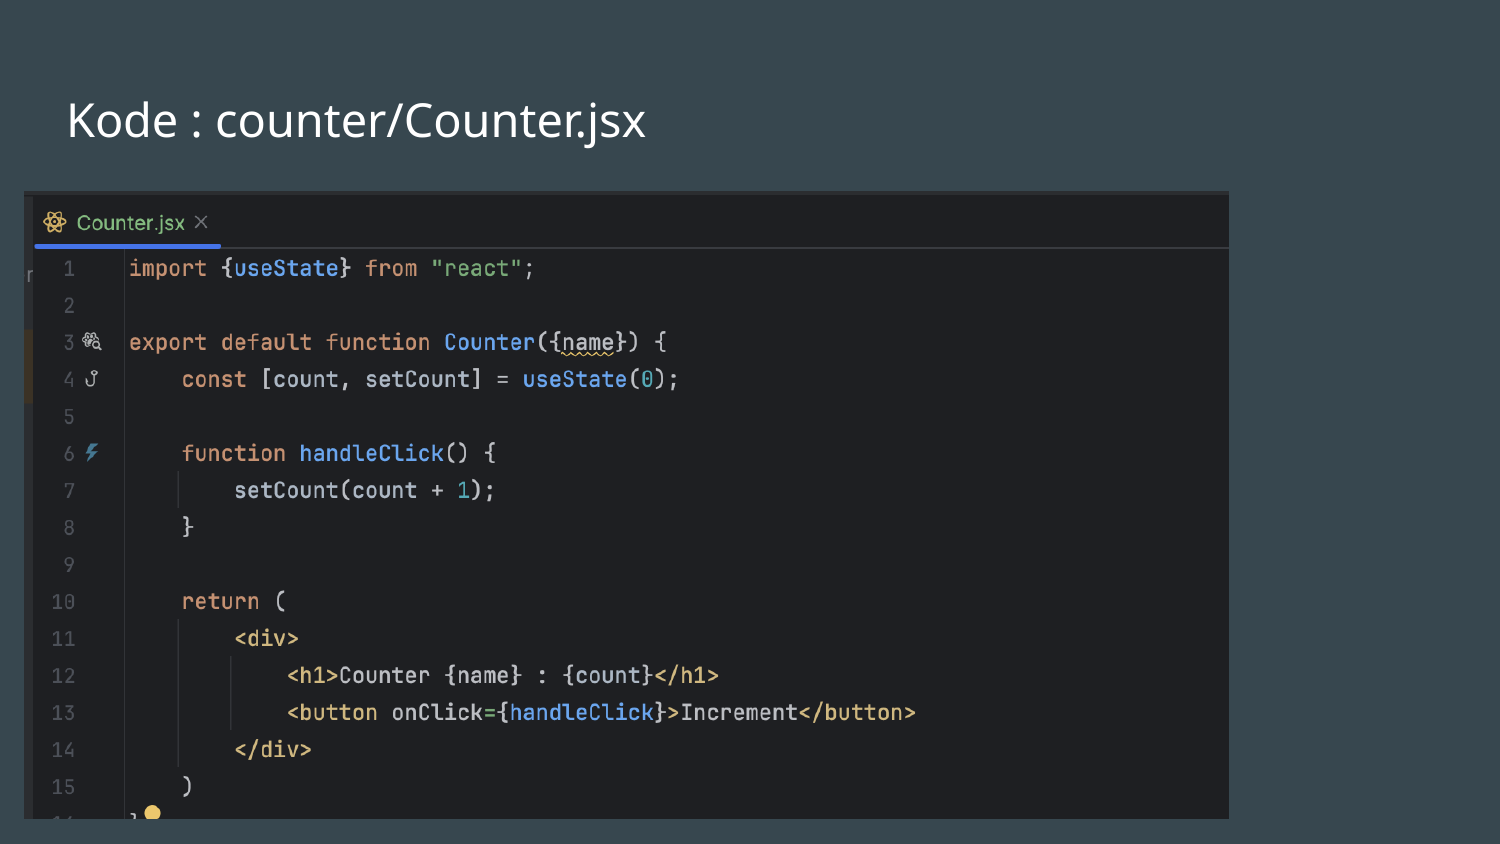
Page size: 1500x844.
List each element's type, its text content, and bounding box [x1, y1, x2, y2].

picture [24, 191, 1229, 819]
title Kode : counter/Counter.jsx [51, 72, 1449, 167]
